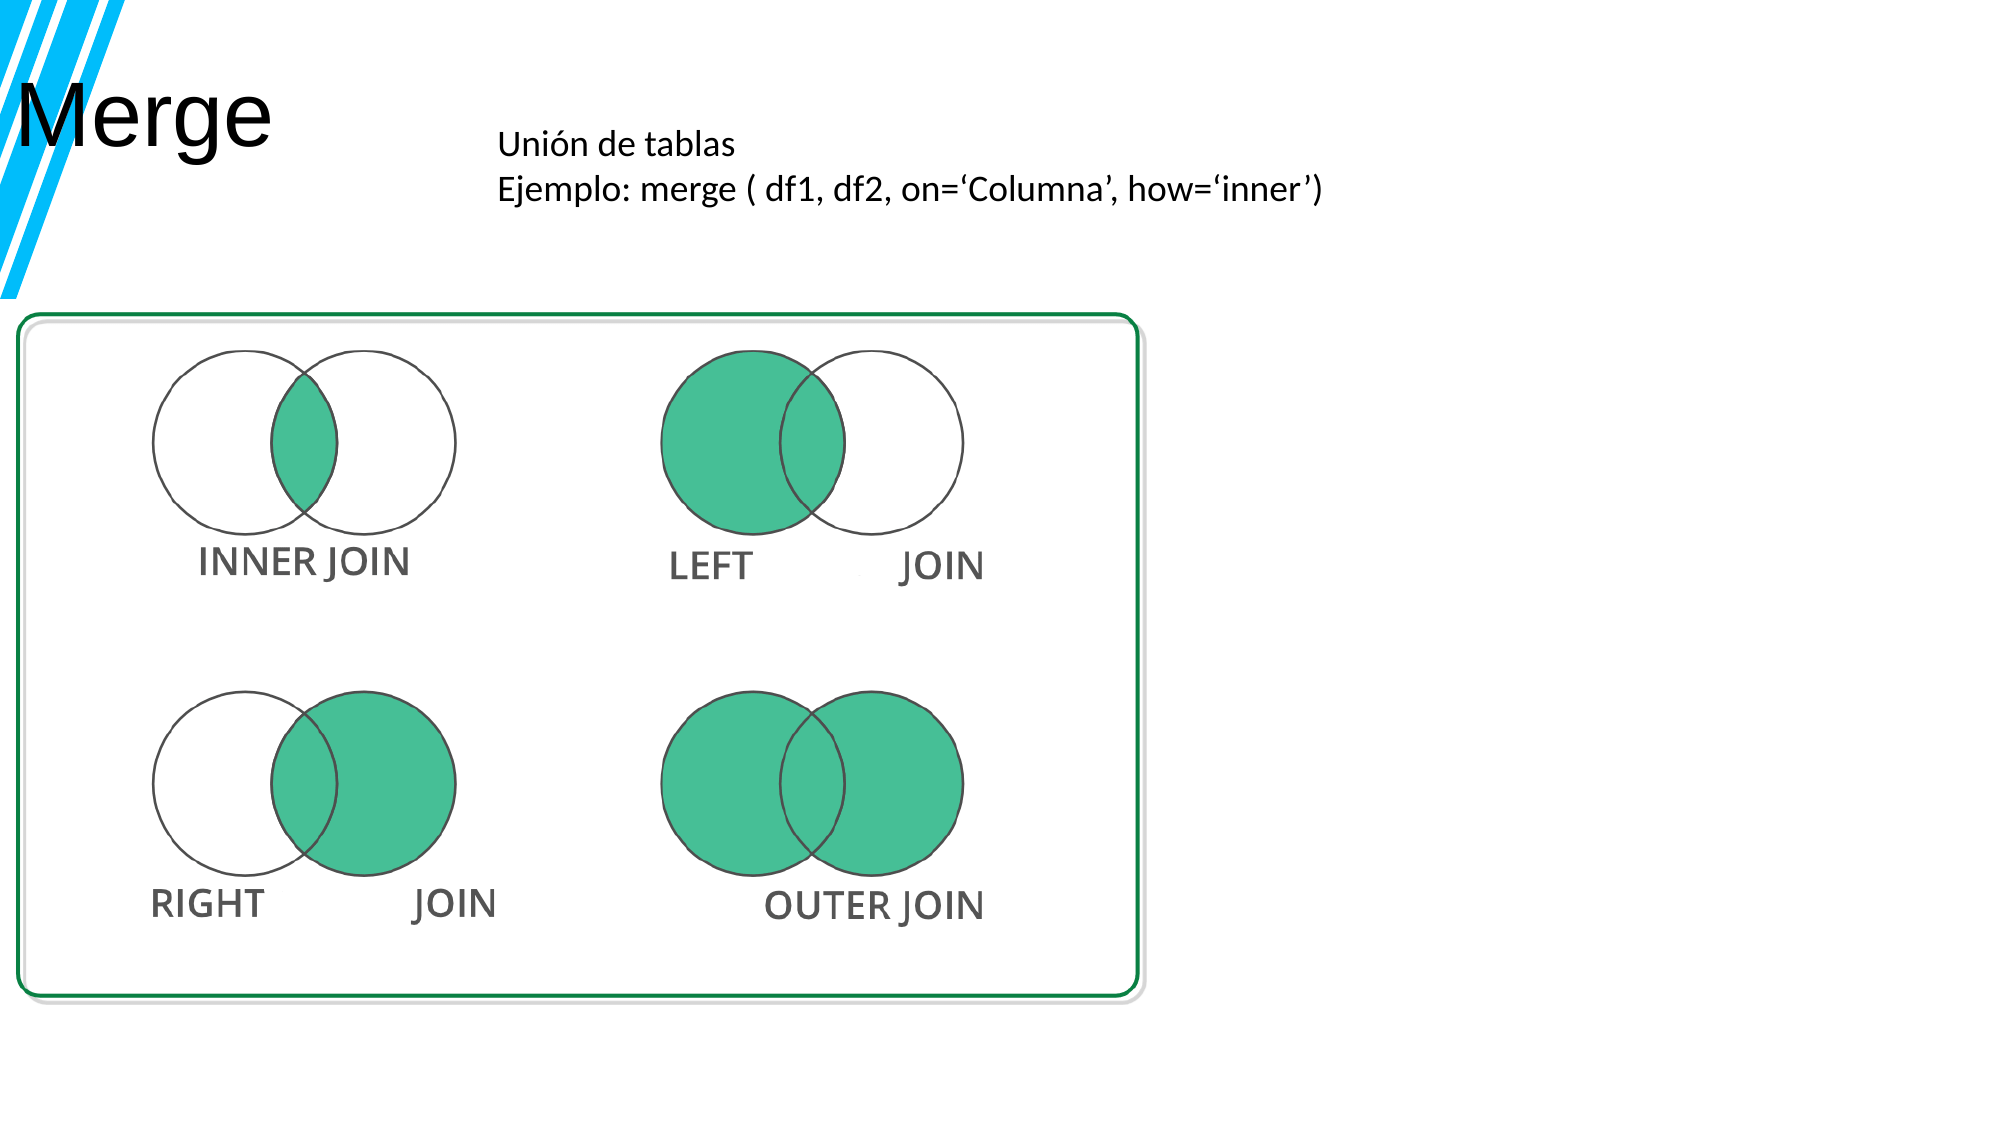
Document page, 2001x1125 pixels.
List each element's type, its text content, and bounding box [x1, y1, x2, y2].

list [0, 299, 1153, 1014]
title Merge [0, 59, 1725, 278]
text_box Unión de tablas Ejemplo: merge ( df1, df2, on=‘Columna’, how=‘inner’) [482, 111, 1899, 217]
